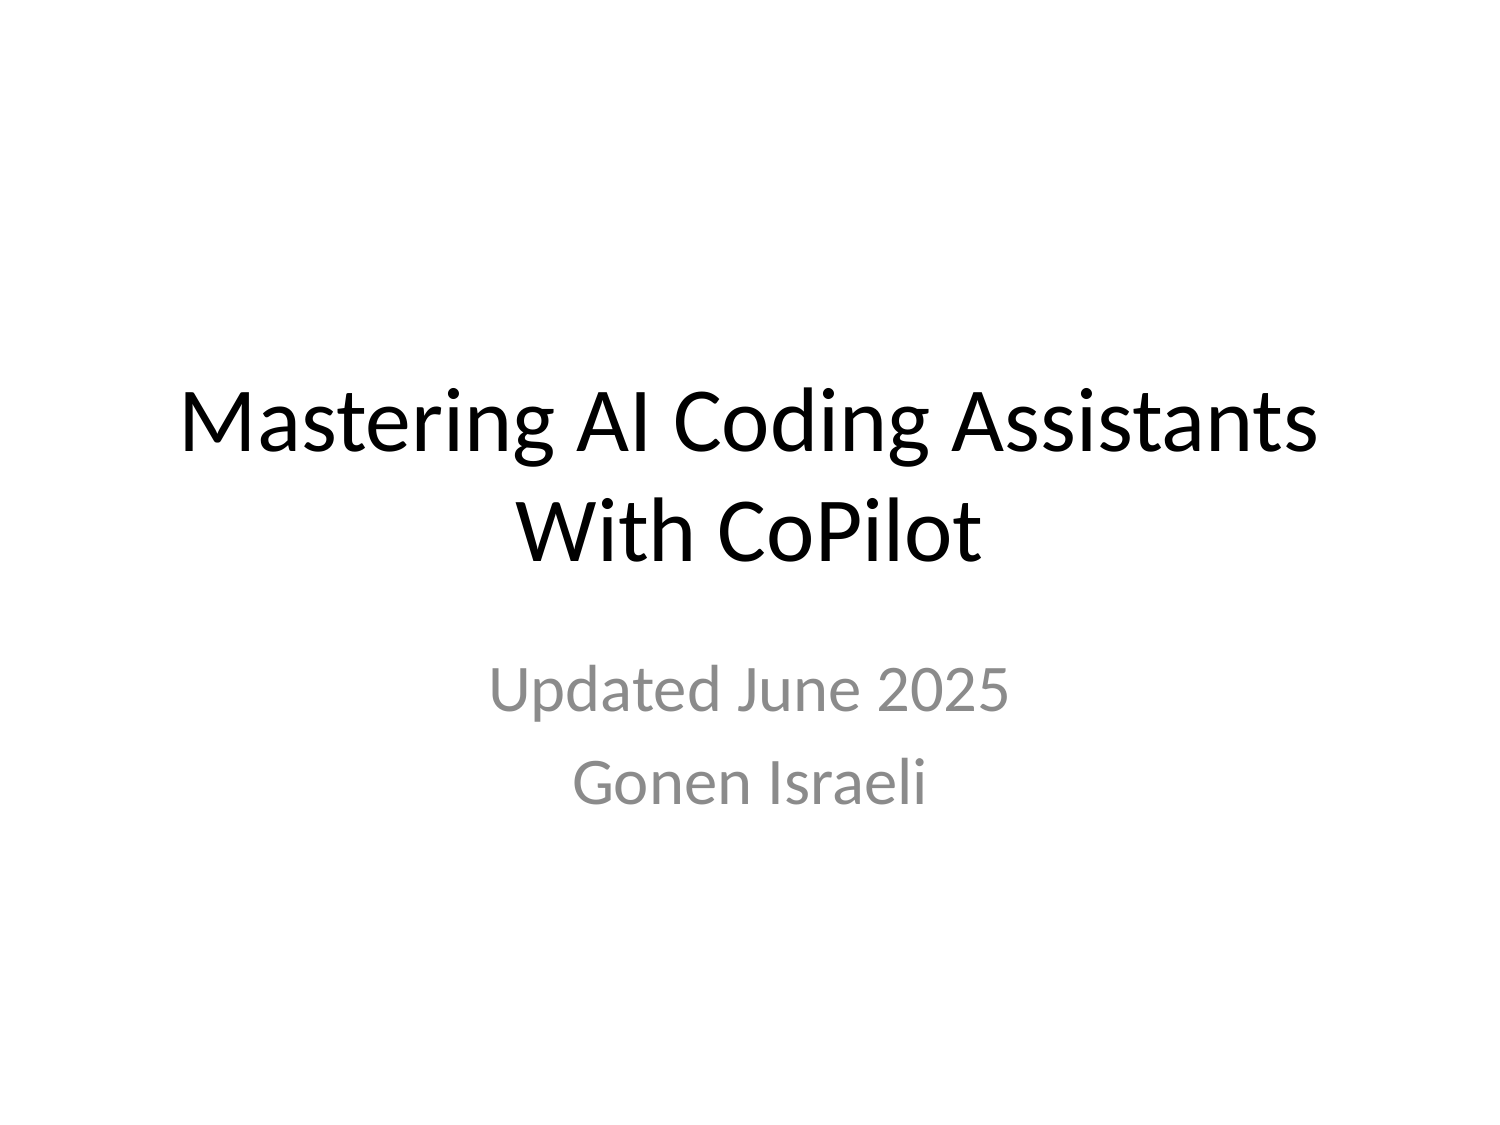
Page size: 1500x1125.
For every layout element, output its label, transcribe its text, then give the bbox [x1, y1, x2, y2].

title Mastering AI Coding Assistants With CoPilot [112, 349, 1388, 591]
subtitle Updated June 2025 Gonen Israeli [225, 637, 1275, 925]
